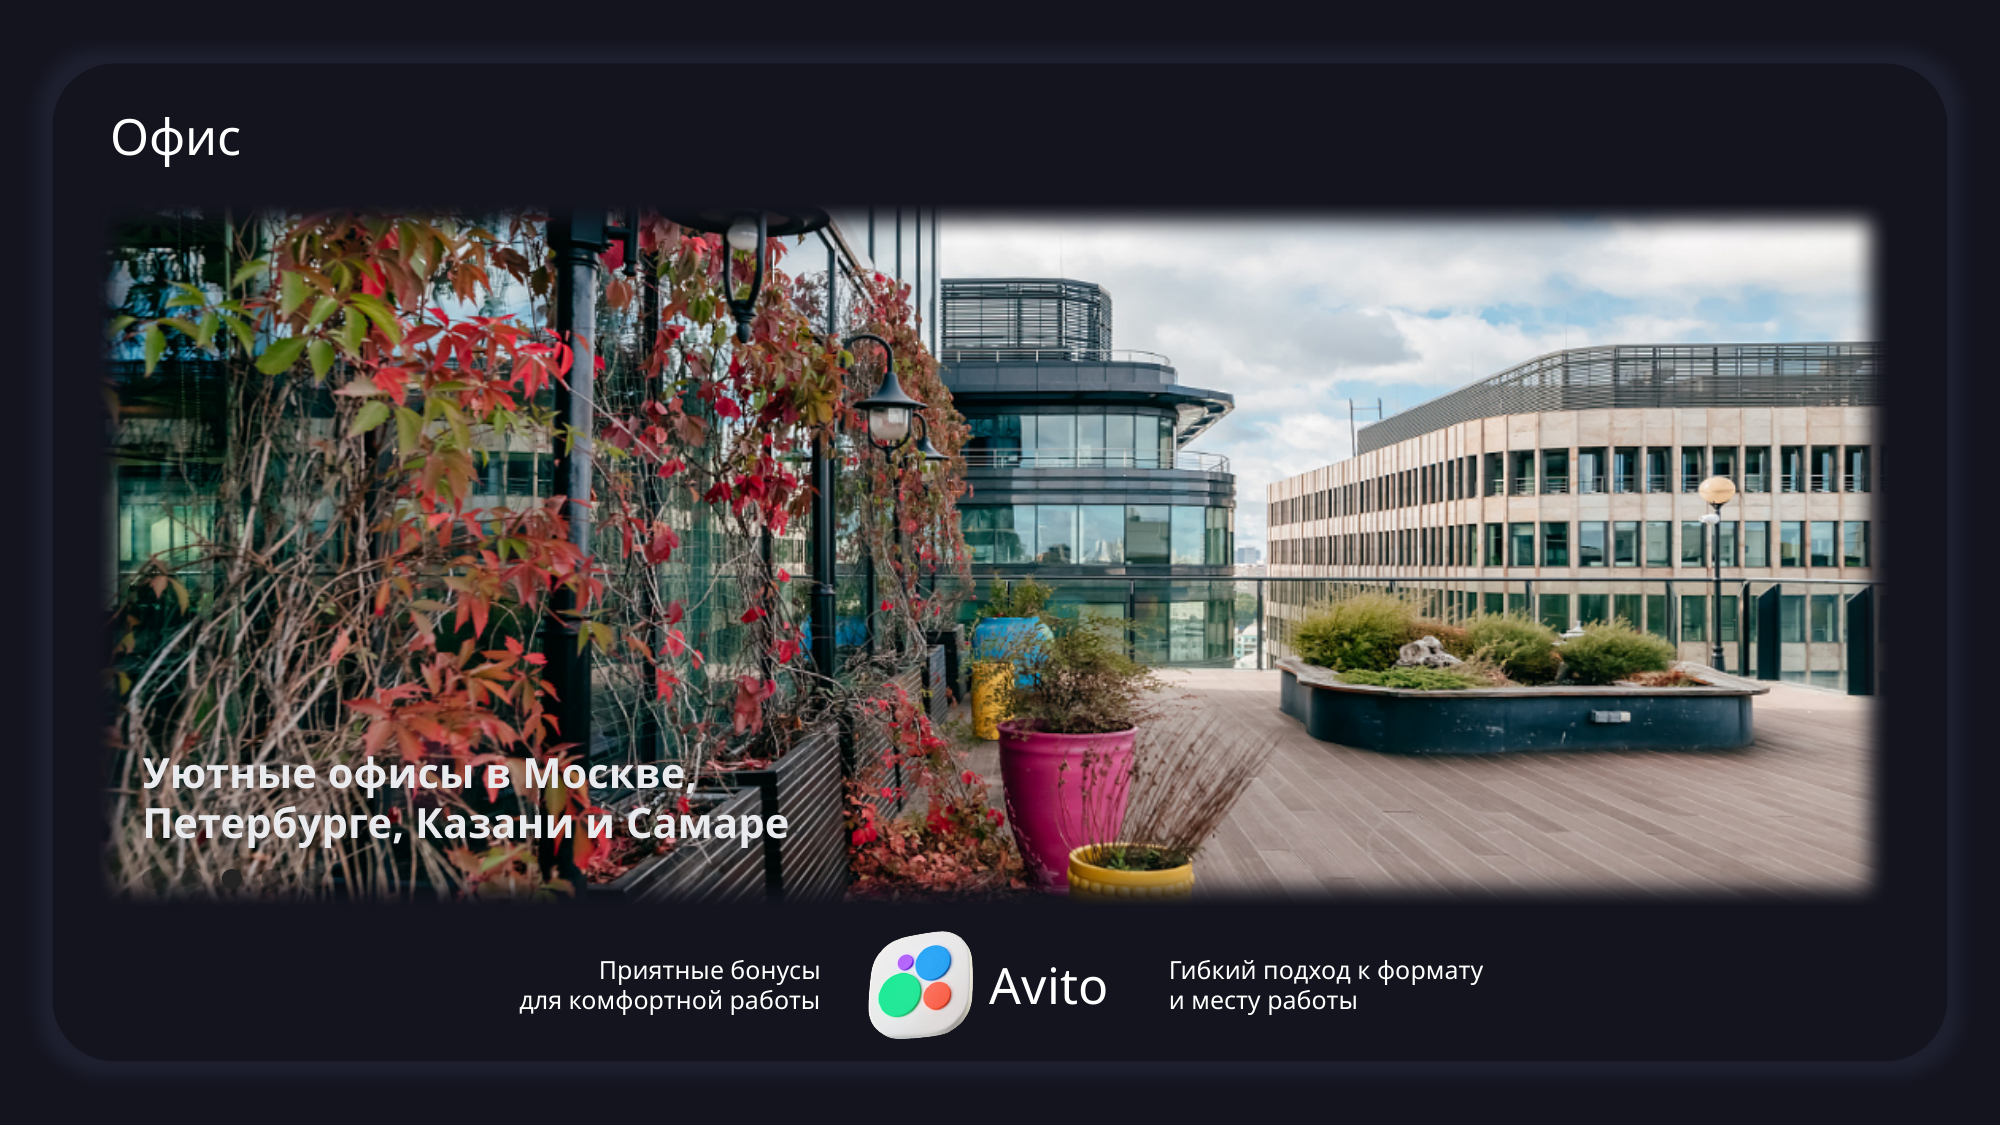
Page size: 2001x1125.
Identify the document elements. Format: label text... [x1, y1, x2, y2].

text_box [864, 927, 1136, 1043]
picture [98, 204, 1888, 908]
text_box Гибкий подход к формату и месту работы [1154, 947, 1528, 1022]
text_box [51, 62, 1949, 1063]
text_box Офис [95, 97, 285, 173]
text_box Приятные бонусы для комфортной работы [480, 947, 836, 1022]
